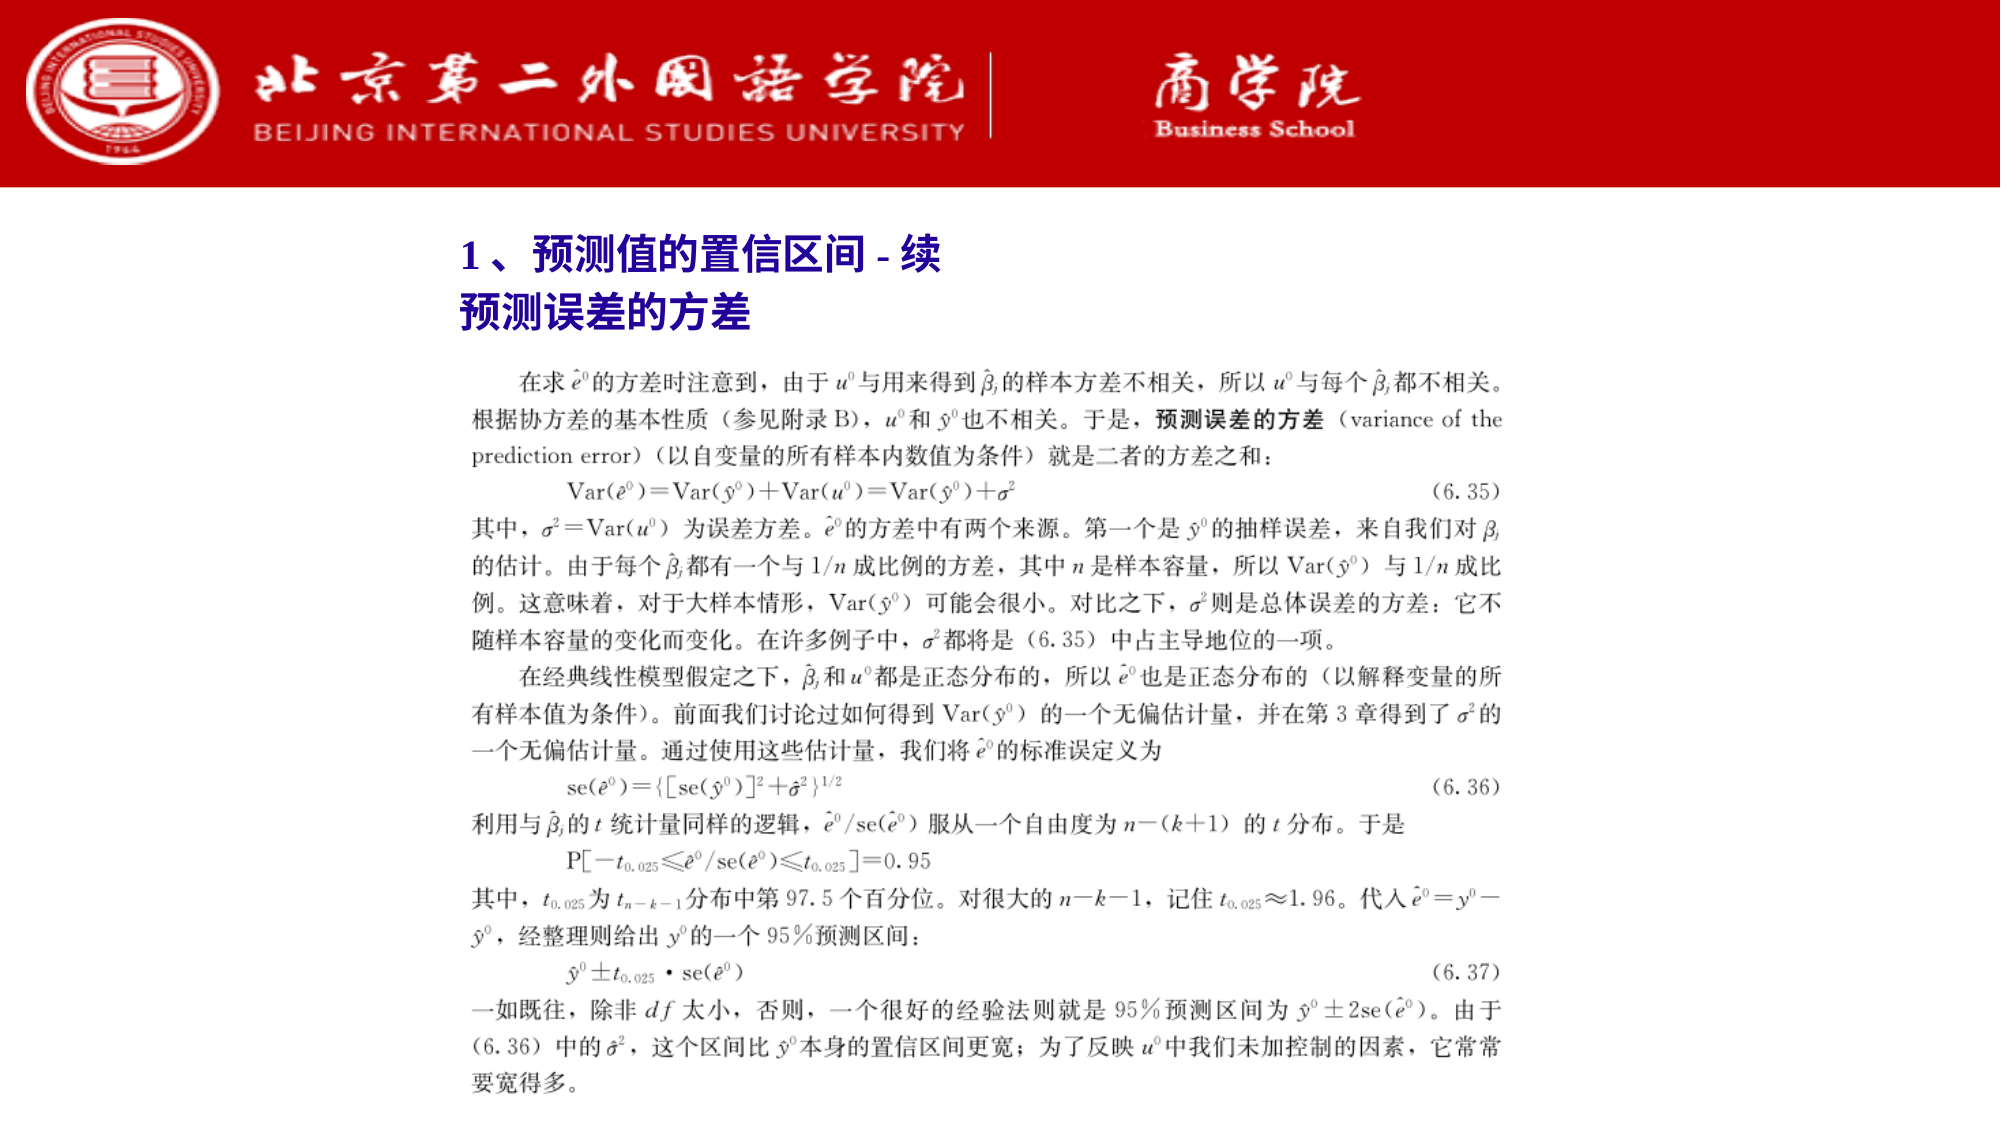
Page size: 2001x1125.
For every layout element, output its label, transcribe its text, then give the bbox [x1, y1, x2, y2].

picture [444, 361, 1519, 1110]
picture [26, 18, 1693, 165]
list 1、预测值的置信区间-续 预测误差的方差 [444, 220, 1600, 1005]
